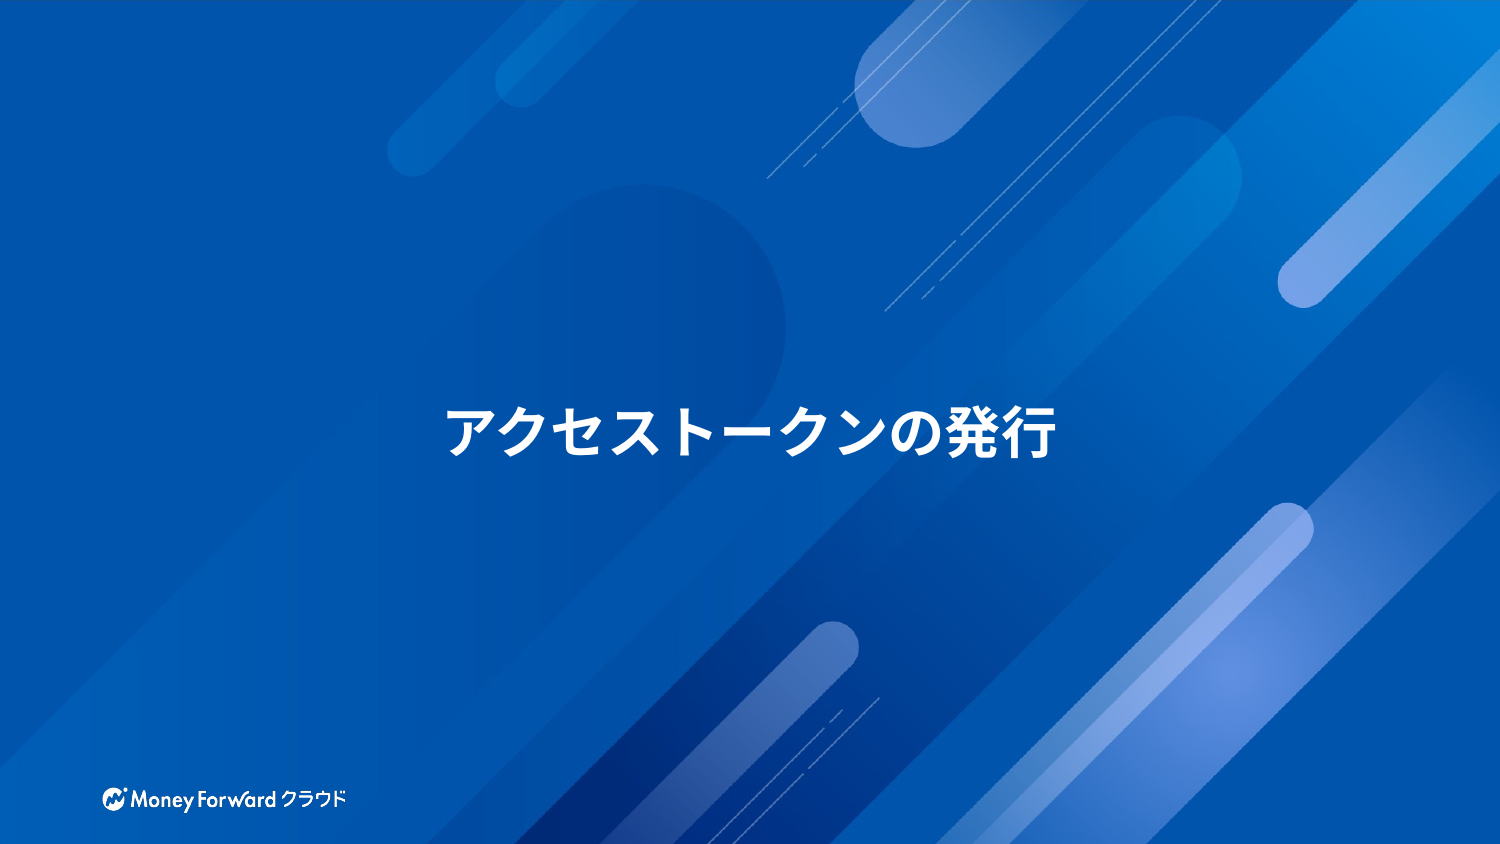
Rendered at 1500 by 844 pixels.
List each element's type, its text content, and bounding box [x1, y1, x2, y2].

title アクセストークンの発行 [102, 260, 1397, 612]
picture [0, 0, 1500, 844]
